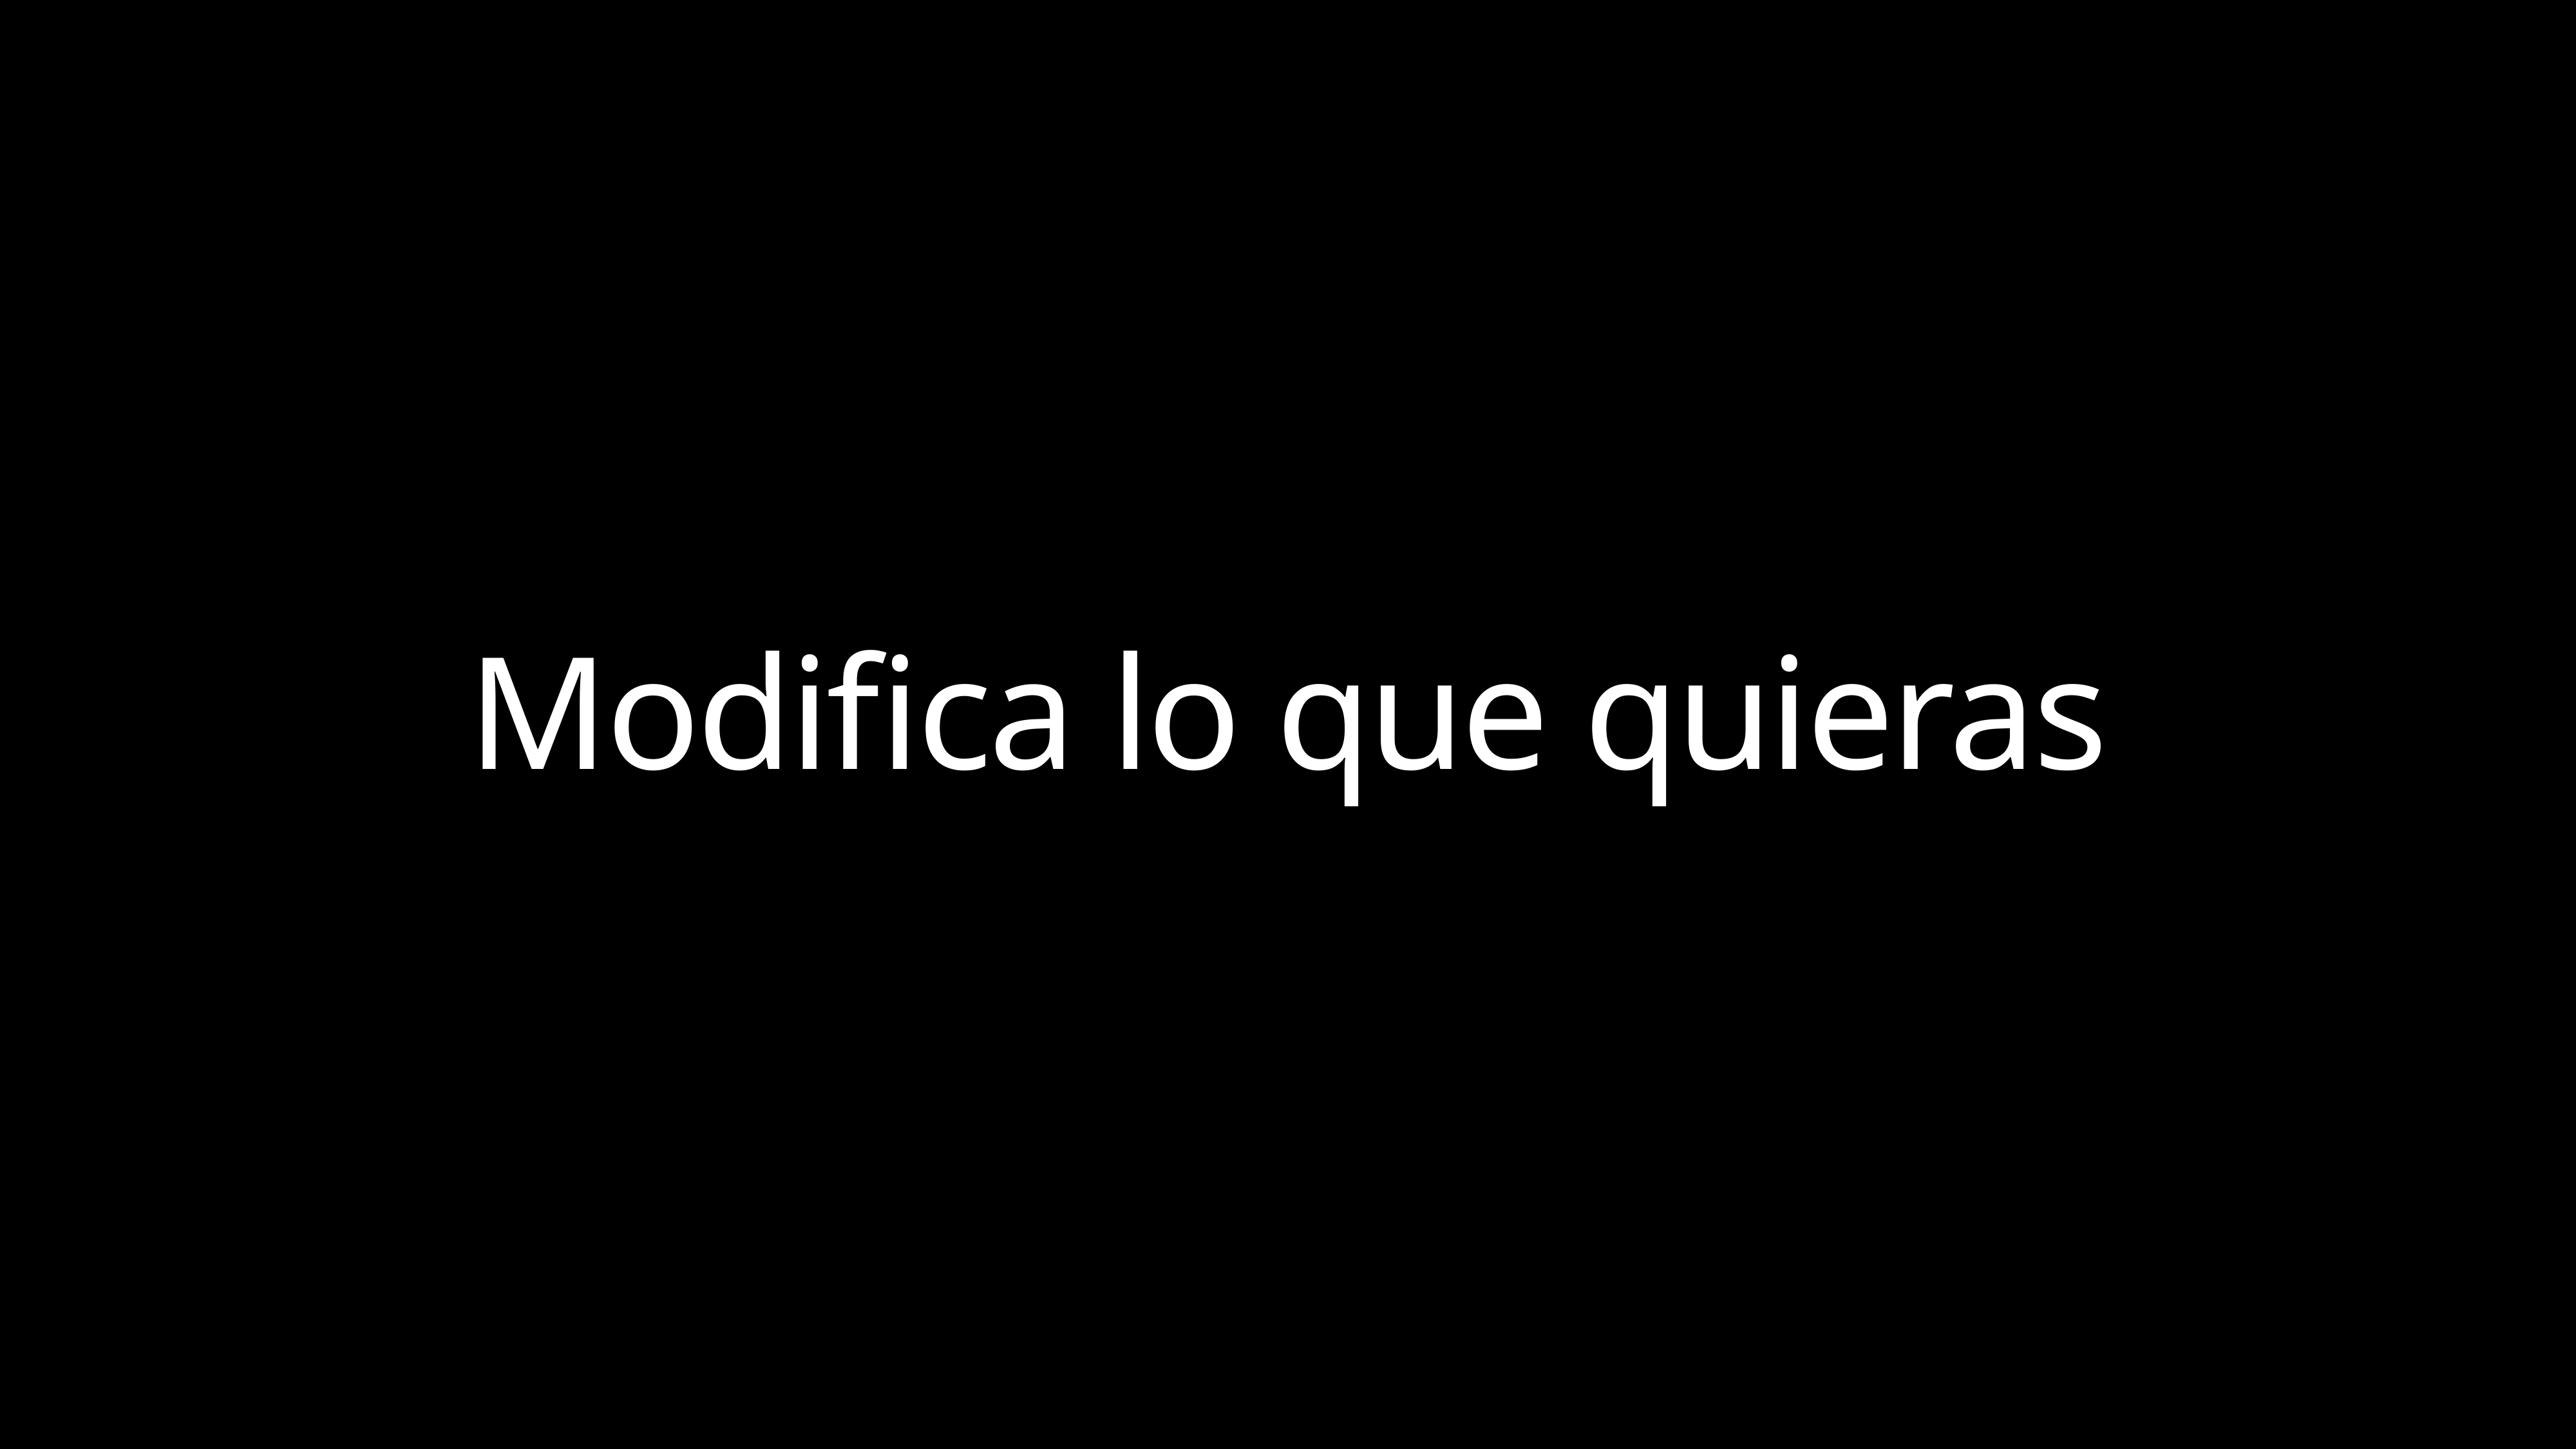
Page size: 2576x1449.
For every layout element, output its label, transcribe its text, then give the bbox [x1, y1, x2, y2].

list Modifica lo que quieras [127, 519, 2449, 930]
